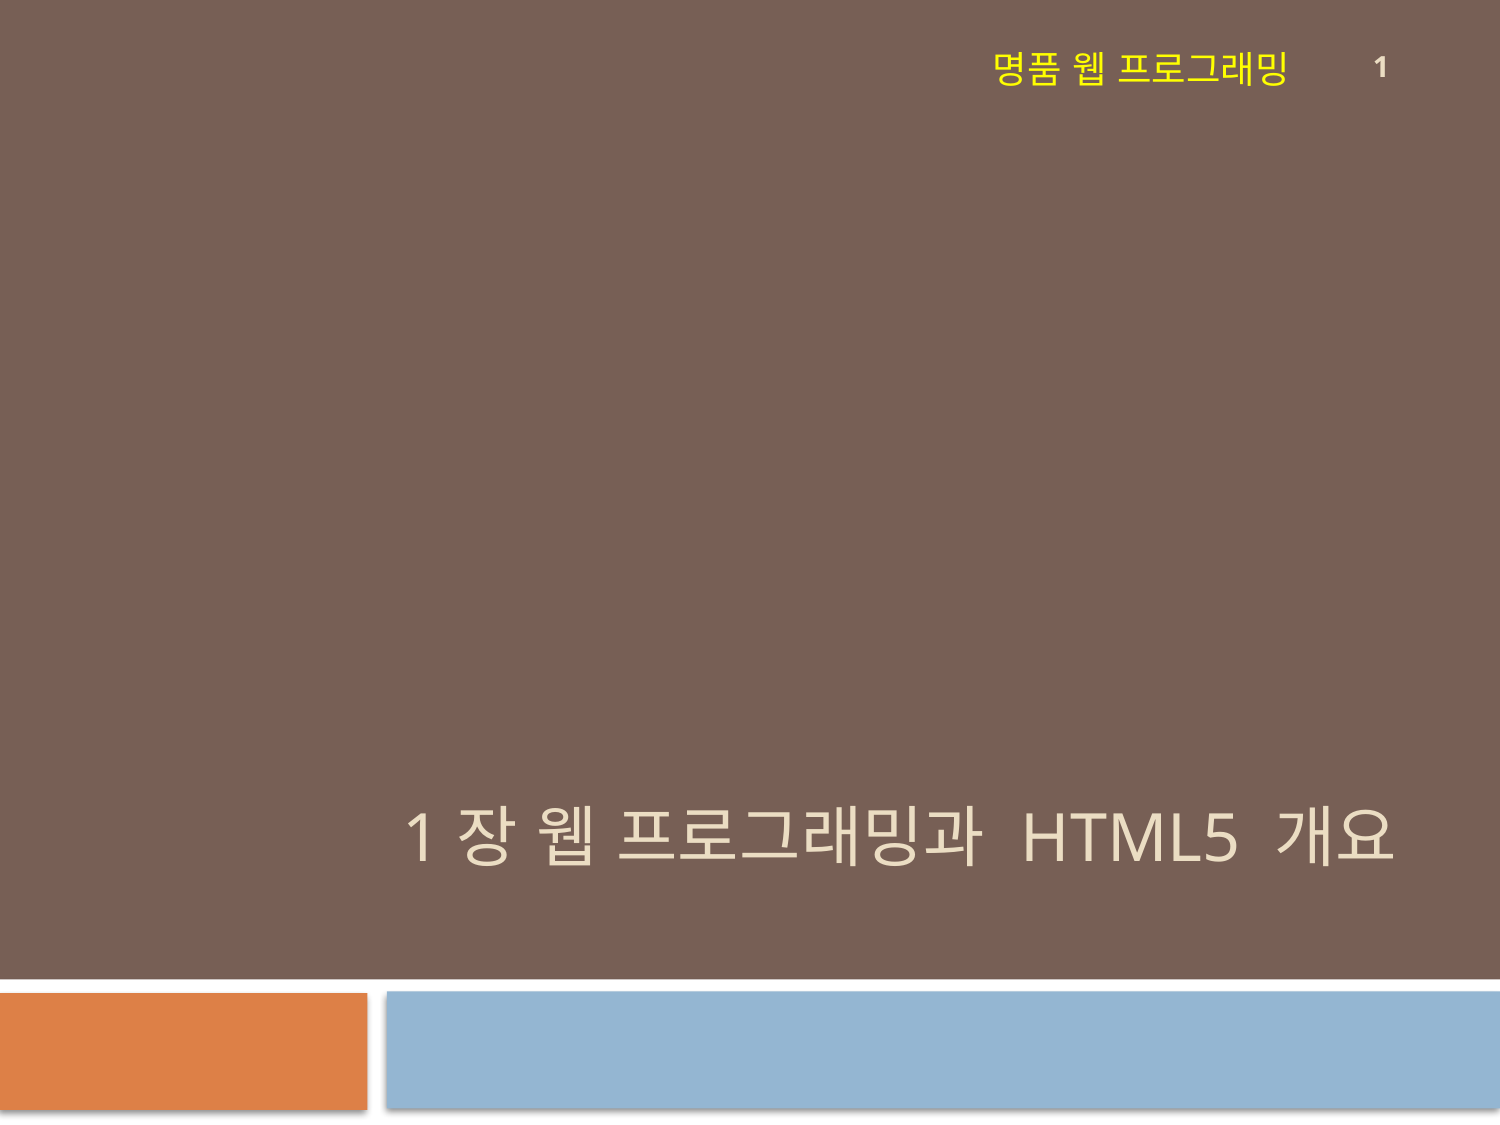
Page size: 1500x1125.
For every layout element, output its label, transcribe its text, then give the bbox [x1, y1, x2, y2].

slide_number 1 [1312, 37, 1450, 100]
title 1장 웹 프로그래밍과 HTML5 개요 [387, 662, 1450, 963]
footer 명품 웹 프로그래밍 [342, 38, 1305, 99]
